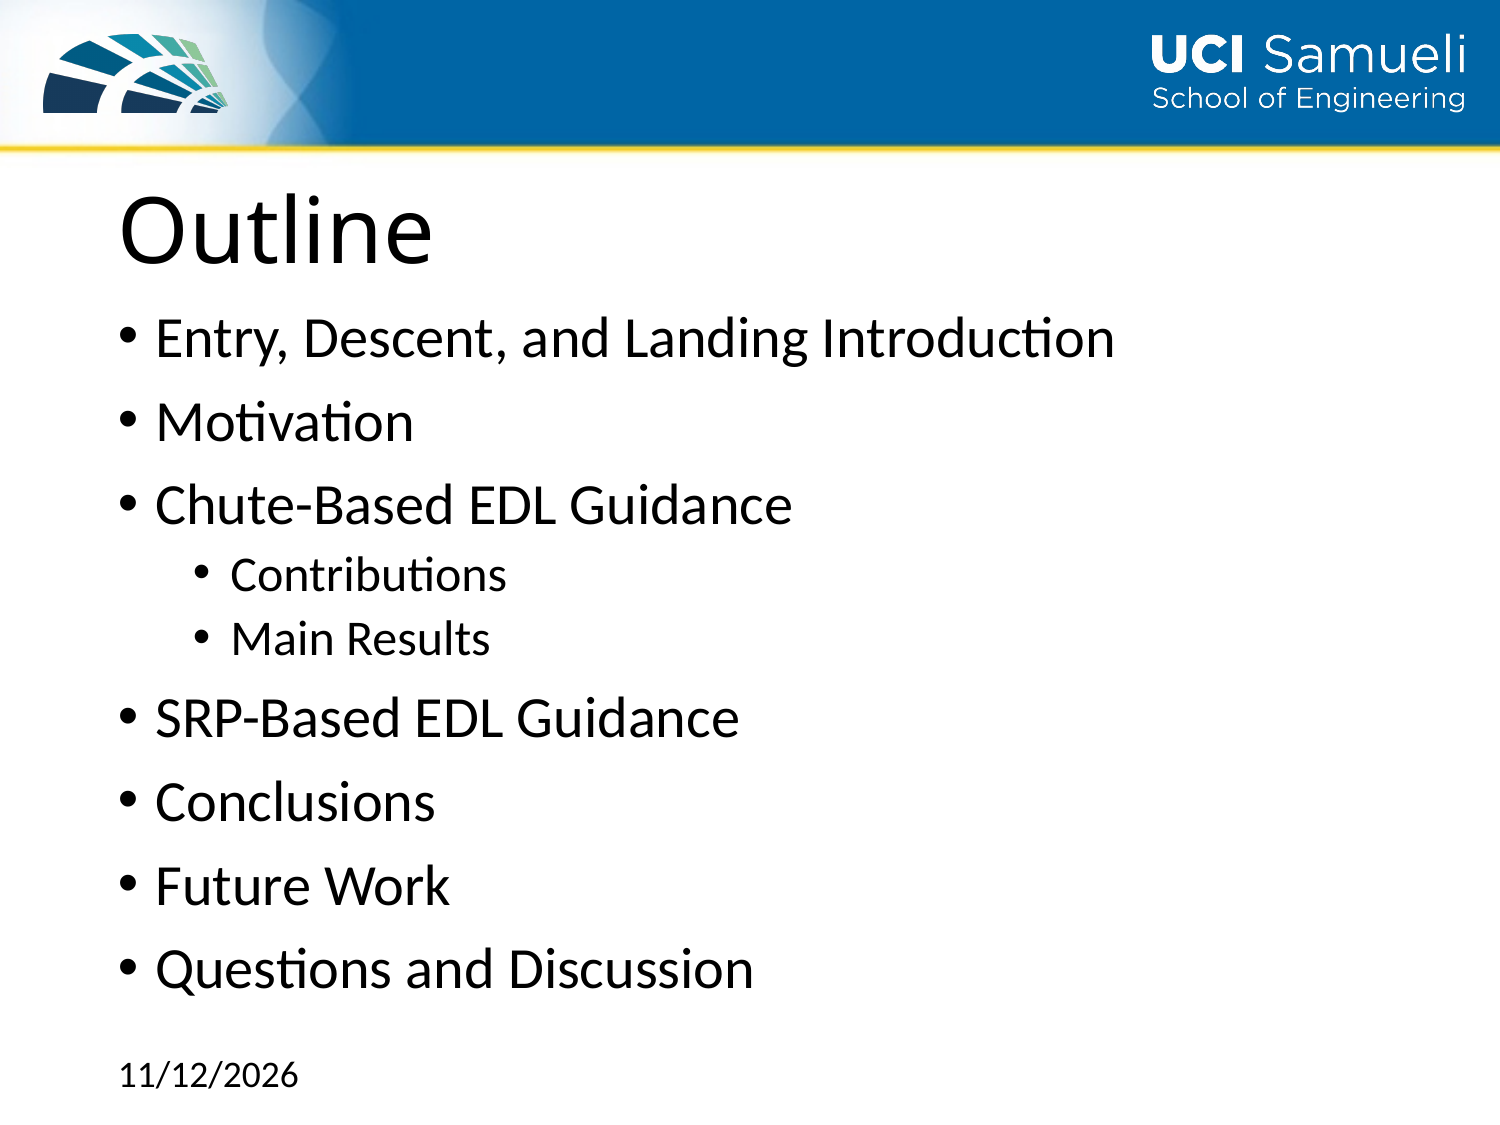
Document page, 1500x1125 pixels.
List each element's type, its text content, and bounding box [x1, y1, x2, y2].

list Entry, Descent, and Landing Introduction Motivation Chute-Based EDL Guidance Contributions Main Results SRP-Based EDL Guidance Conclusions Future Work Questions and Discussion [103, 299, 1397, 1014]
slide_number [103, 1042, 441, 1103]
title Outline [103, 177, 1397, 278]
picture [0, 0, 1500, 168]
